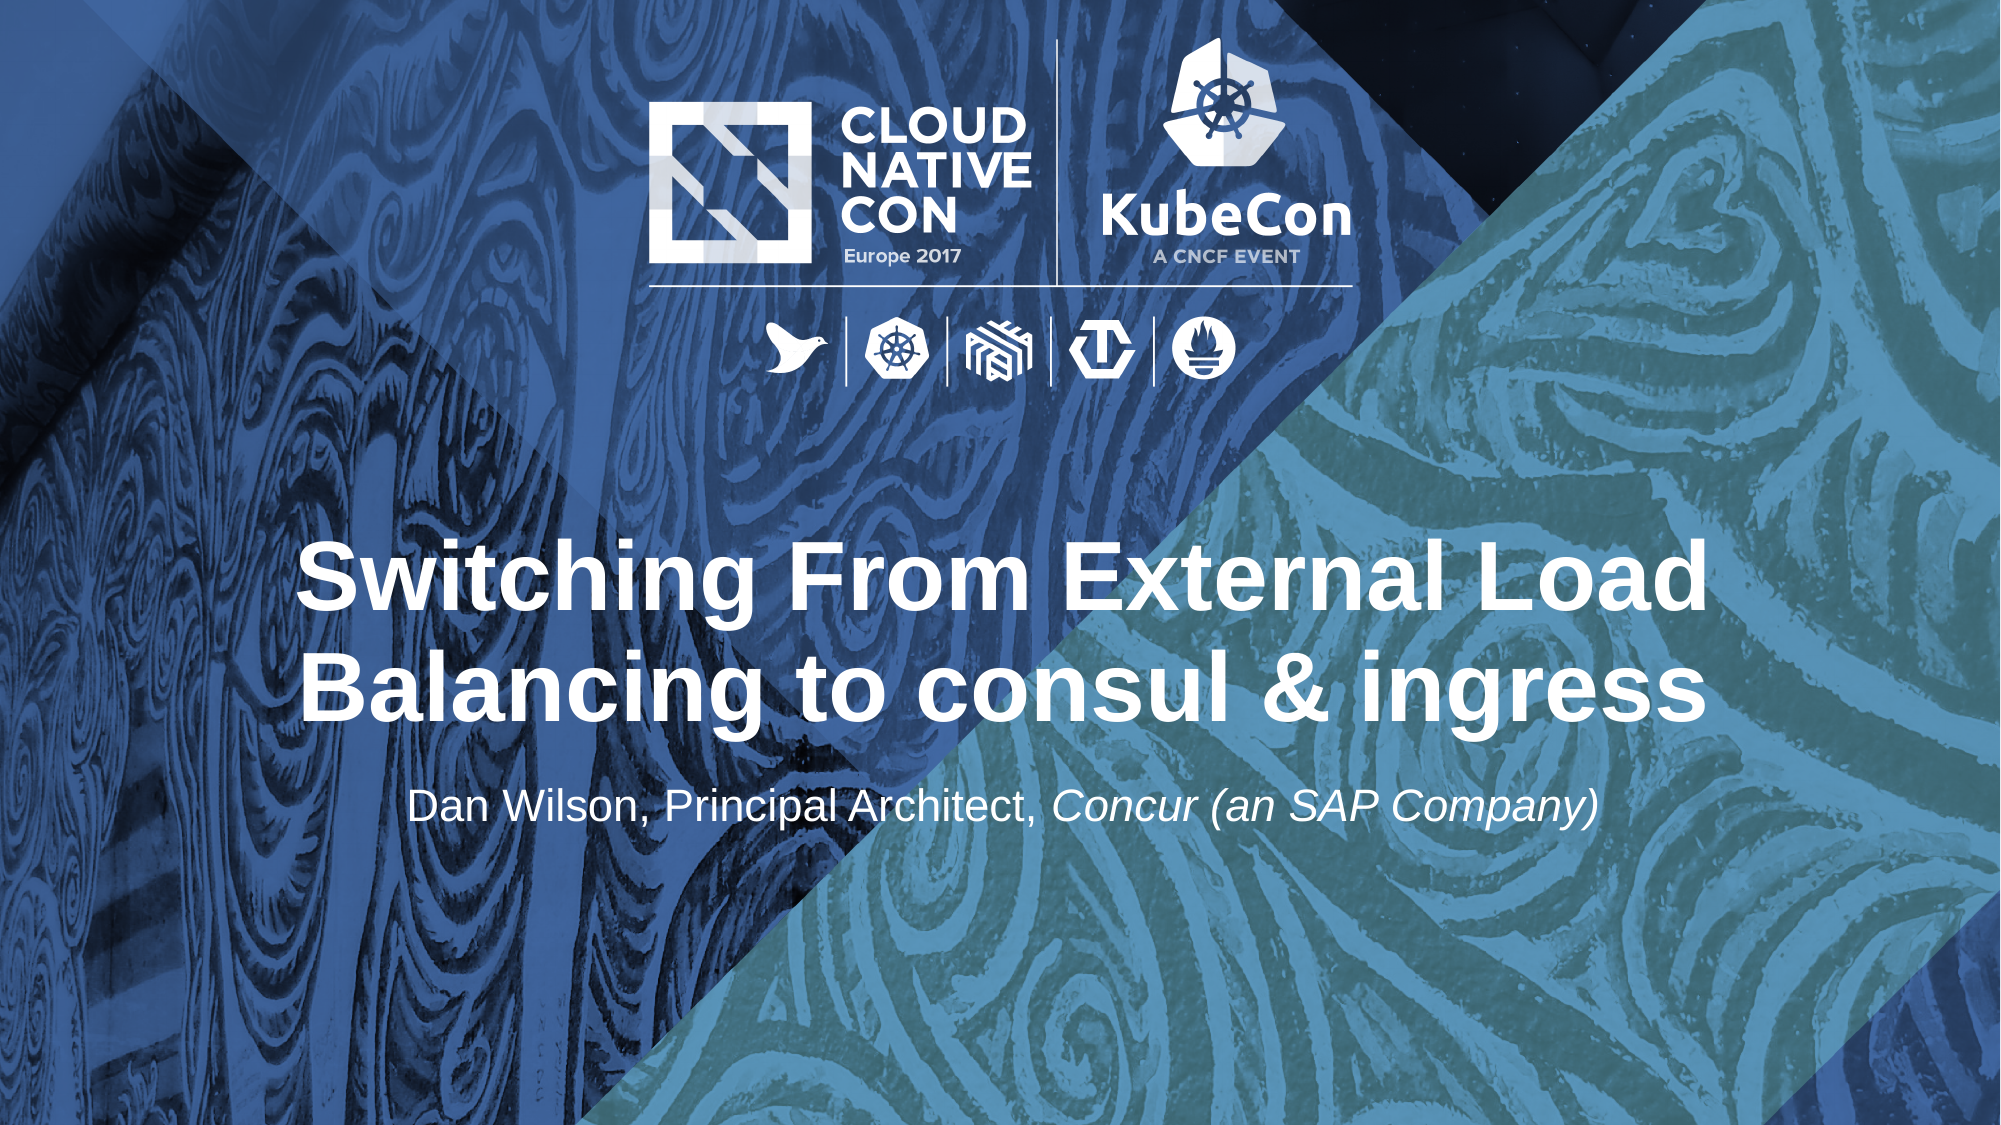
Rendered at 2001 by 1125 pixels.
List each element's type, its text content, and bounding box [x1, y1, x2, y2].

picture [0, 0, 2001, 1125]
text_box Switching From External Load Balancing to consul & ingress Dan Wilson, Principal Architect, Concur (an SAP Company) [103, 514, 1904, 890]
